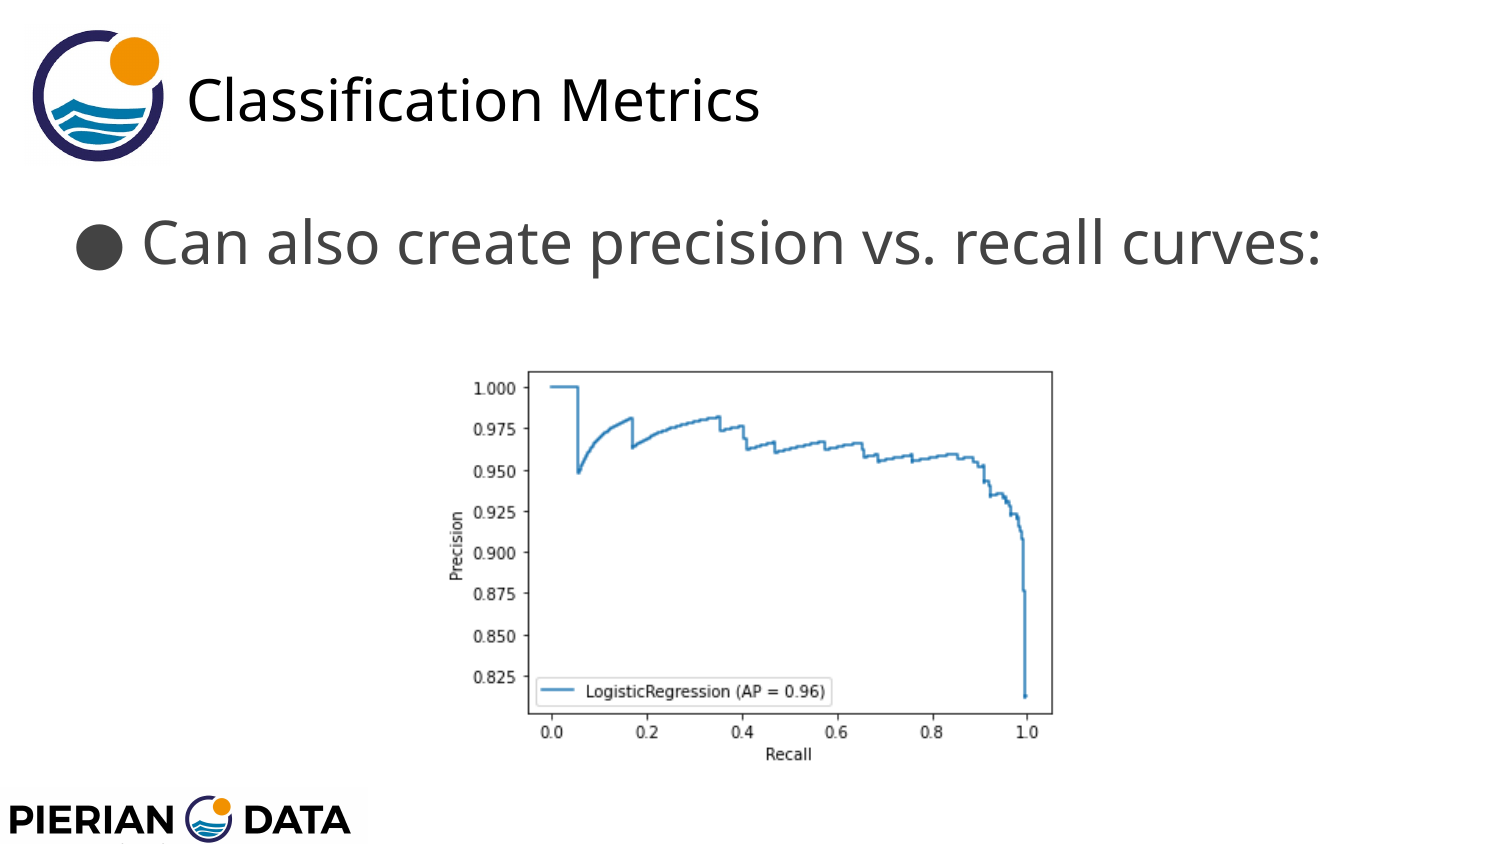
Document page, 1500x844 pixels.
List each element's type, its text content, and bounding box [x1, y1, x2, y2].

picture [24, 24, 172, 167]
title Classification Metrics [175, 48, 1449, 143]
picture [0, 787, 368, 844]
list Can also create precision vs. recall curves: [51, 189, 1476, 536]
picture [438, 362, 1062, 773]
